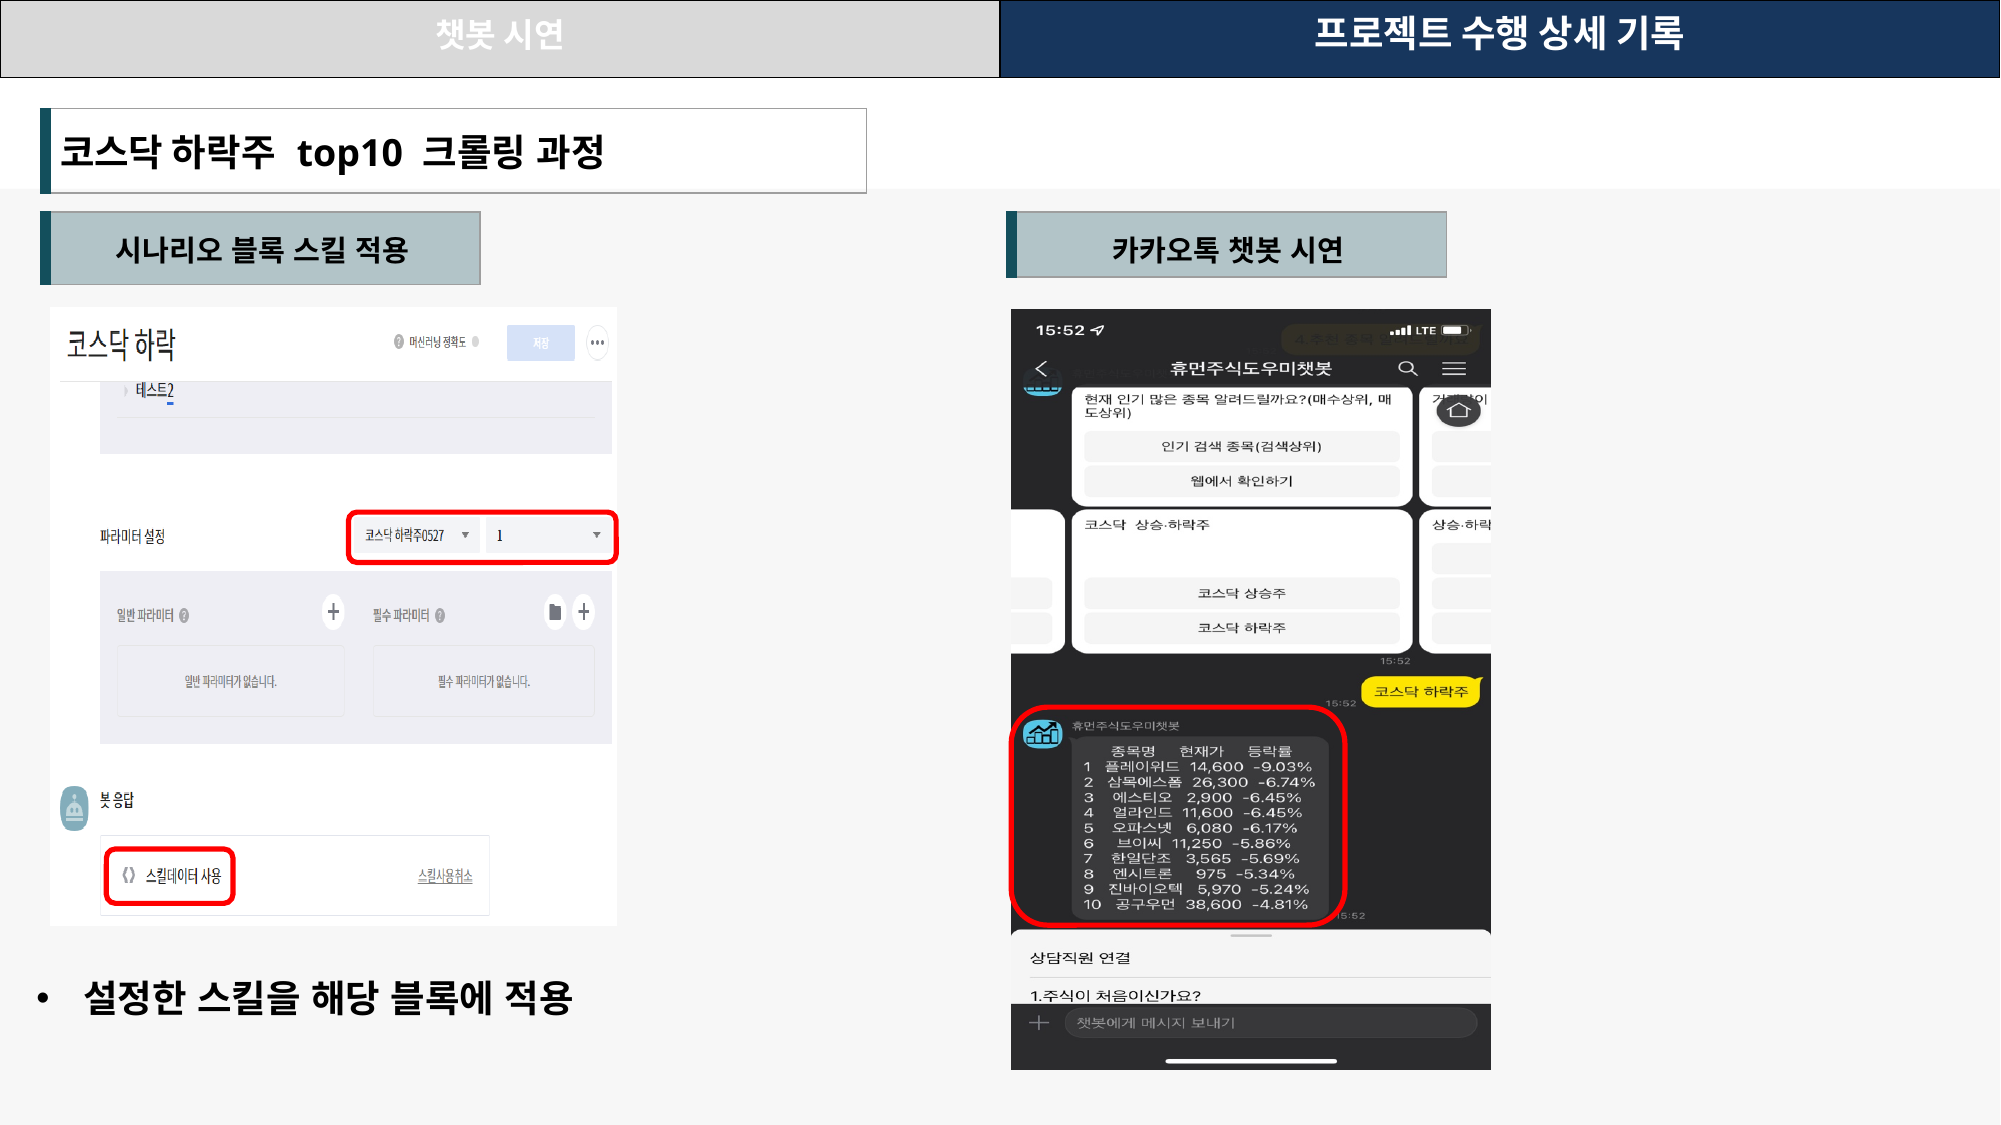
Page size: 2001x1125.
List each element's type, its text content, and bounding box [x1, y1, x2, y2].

text_box [0, 188, 2000, 1125]
table_header 카카오톡 챗봇 시연 [1017, 213, 1446, 276]
text_box 설정한 스킬을 해당 블록에 적용 [21, 945, 706, 1096]
picture [49, 307, 617, 926]
table_header 챗봇 시연 [1, 1, 999, 77]
table_header 코스닥 하락주 top10 크롤링 과정 [51, 109, 866, 192]
picture [1011, 309, 1491, 1070]
table_header 시나리오 블록 스킬 적용 [51, 213, 479, 284]
table_header 프로젝트 수행 상세 기록 [1001, 1, 1999, 77]
